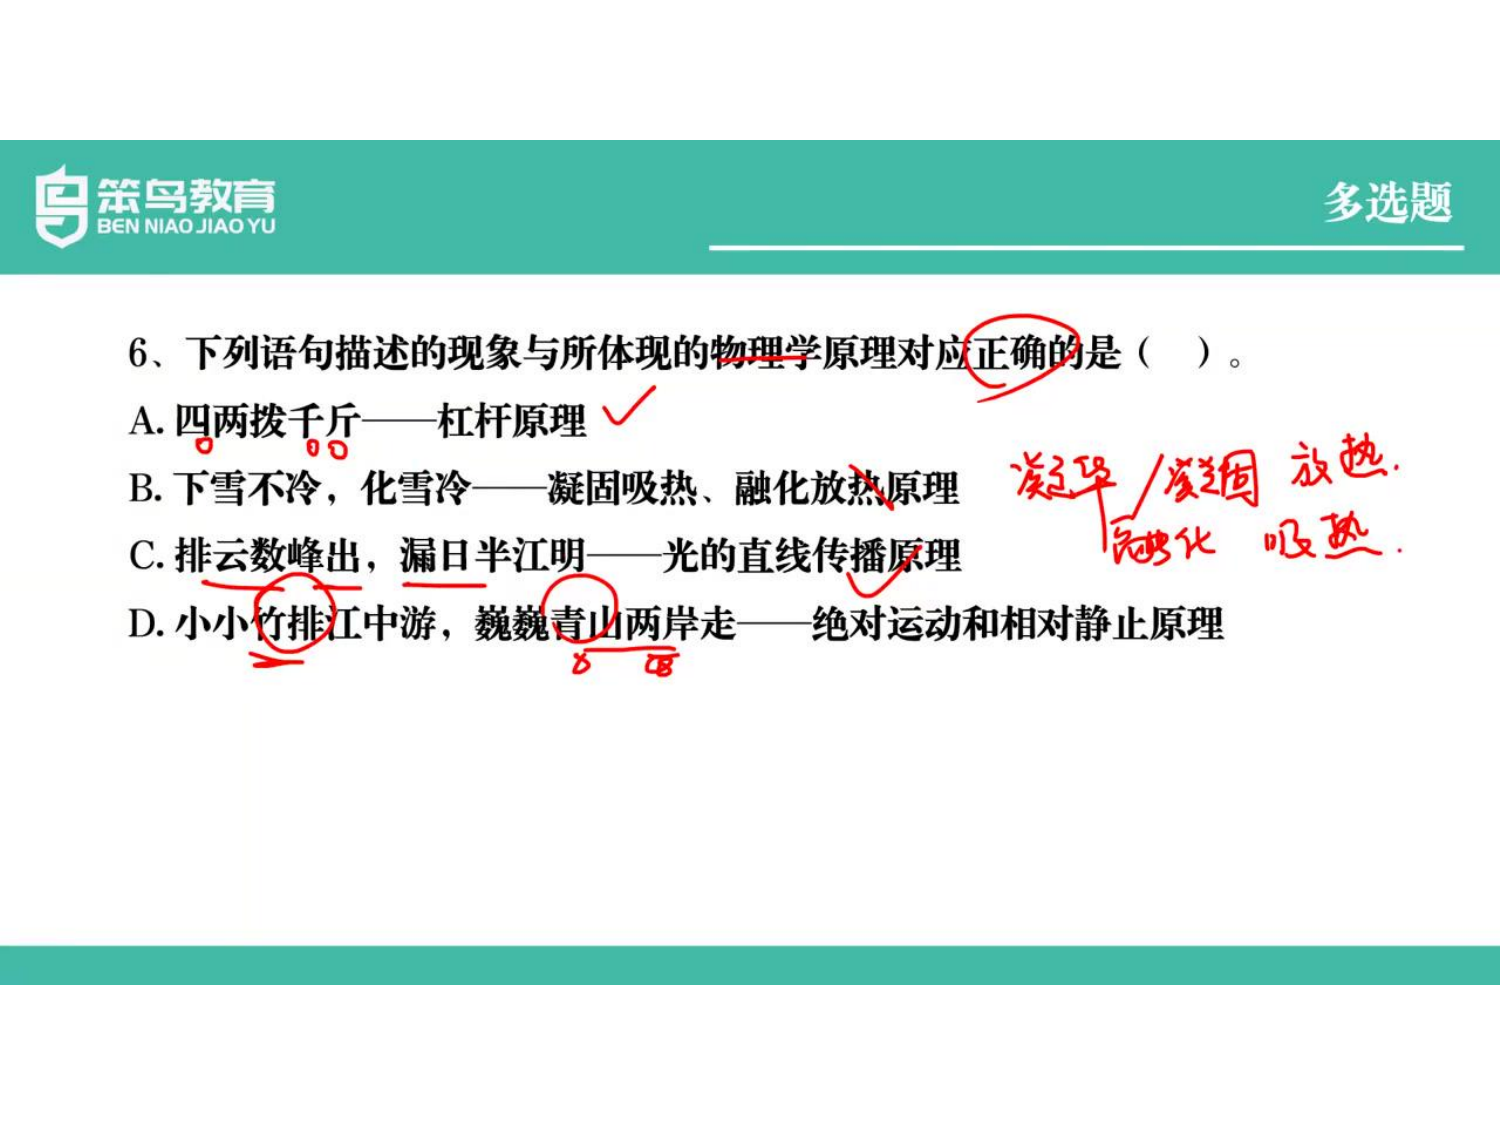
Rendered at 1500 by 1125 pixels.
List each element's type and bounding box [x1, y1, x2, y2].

picture [0, 140, 1500, 985]
